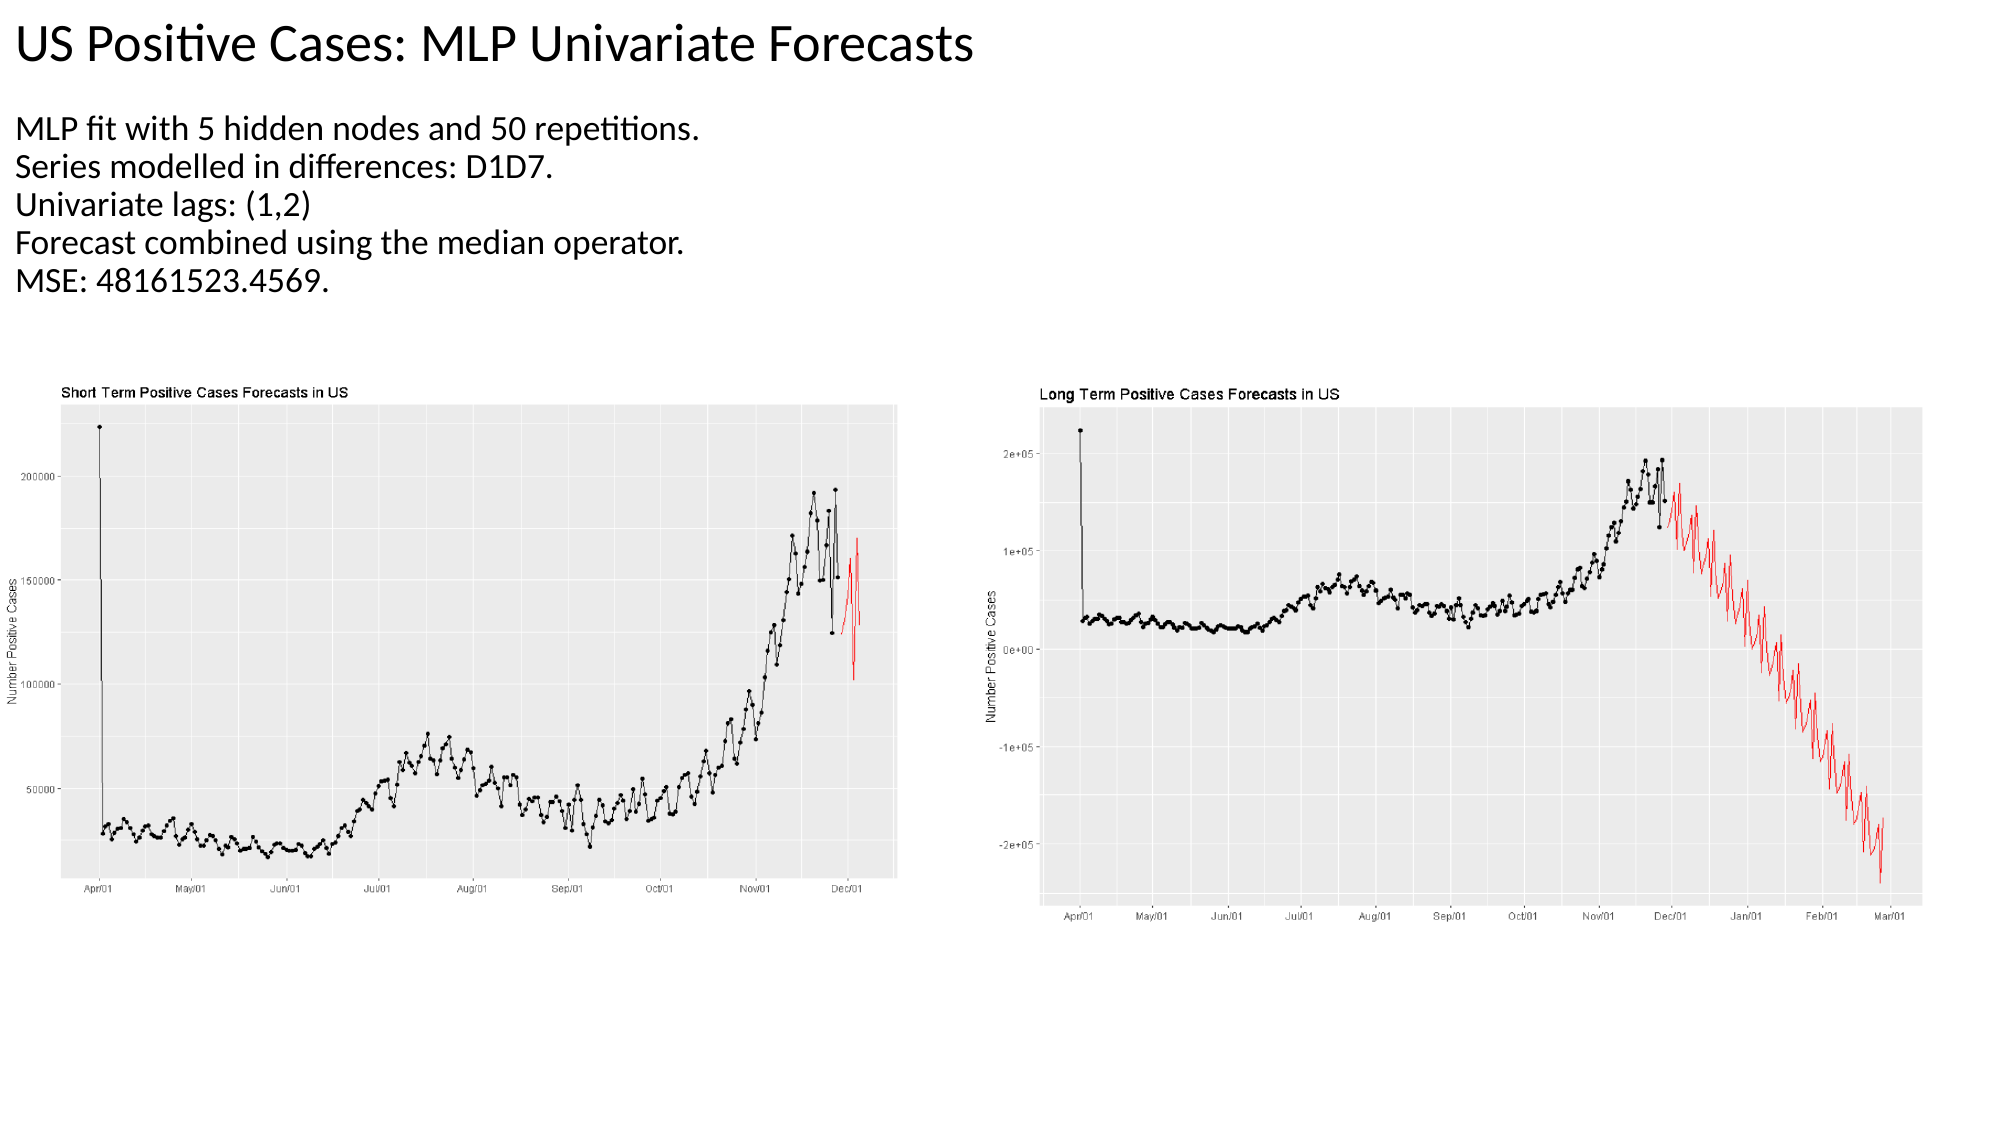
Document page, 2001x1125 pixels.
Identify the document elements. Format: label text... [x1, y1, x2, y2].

text_box US Positive Cases: MLP Univariate Forecasts MLP fit with 5 hidden nodes and 50 repetitions. Series modelled in differences: D1D7. Univariate lags: (1,2) Forecast combined using the median operator. MSE: 48161523.4569. [0, 0, 1947, 327]
picture [974, 373, 1934, 932]
picture [0, 373, 905, 903]
